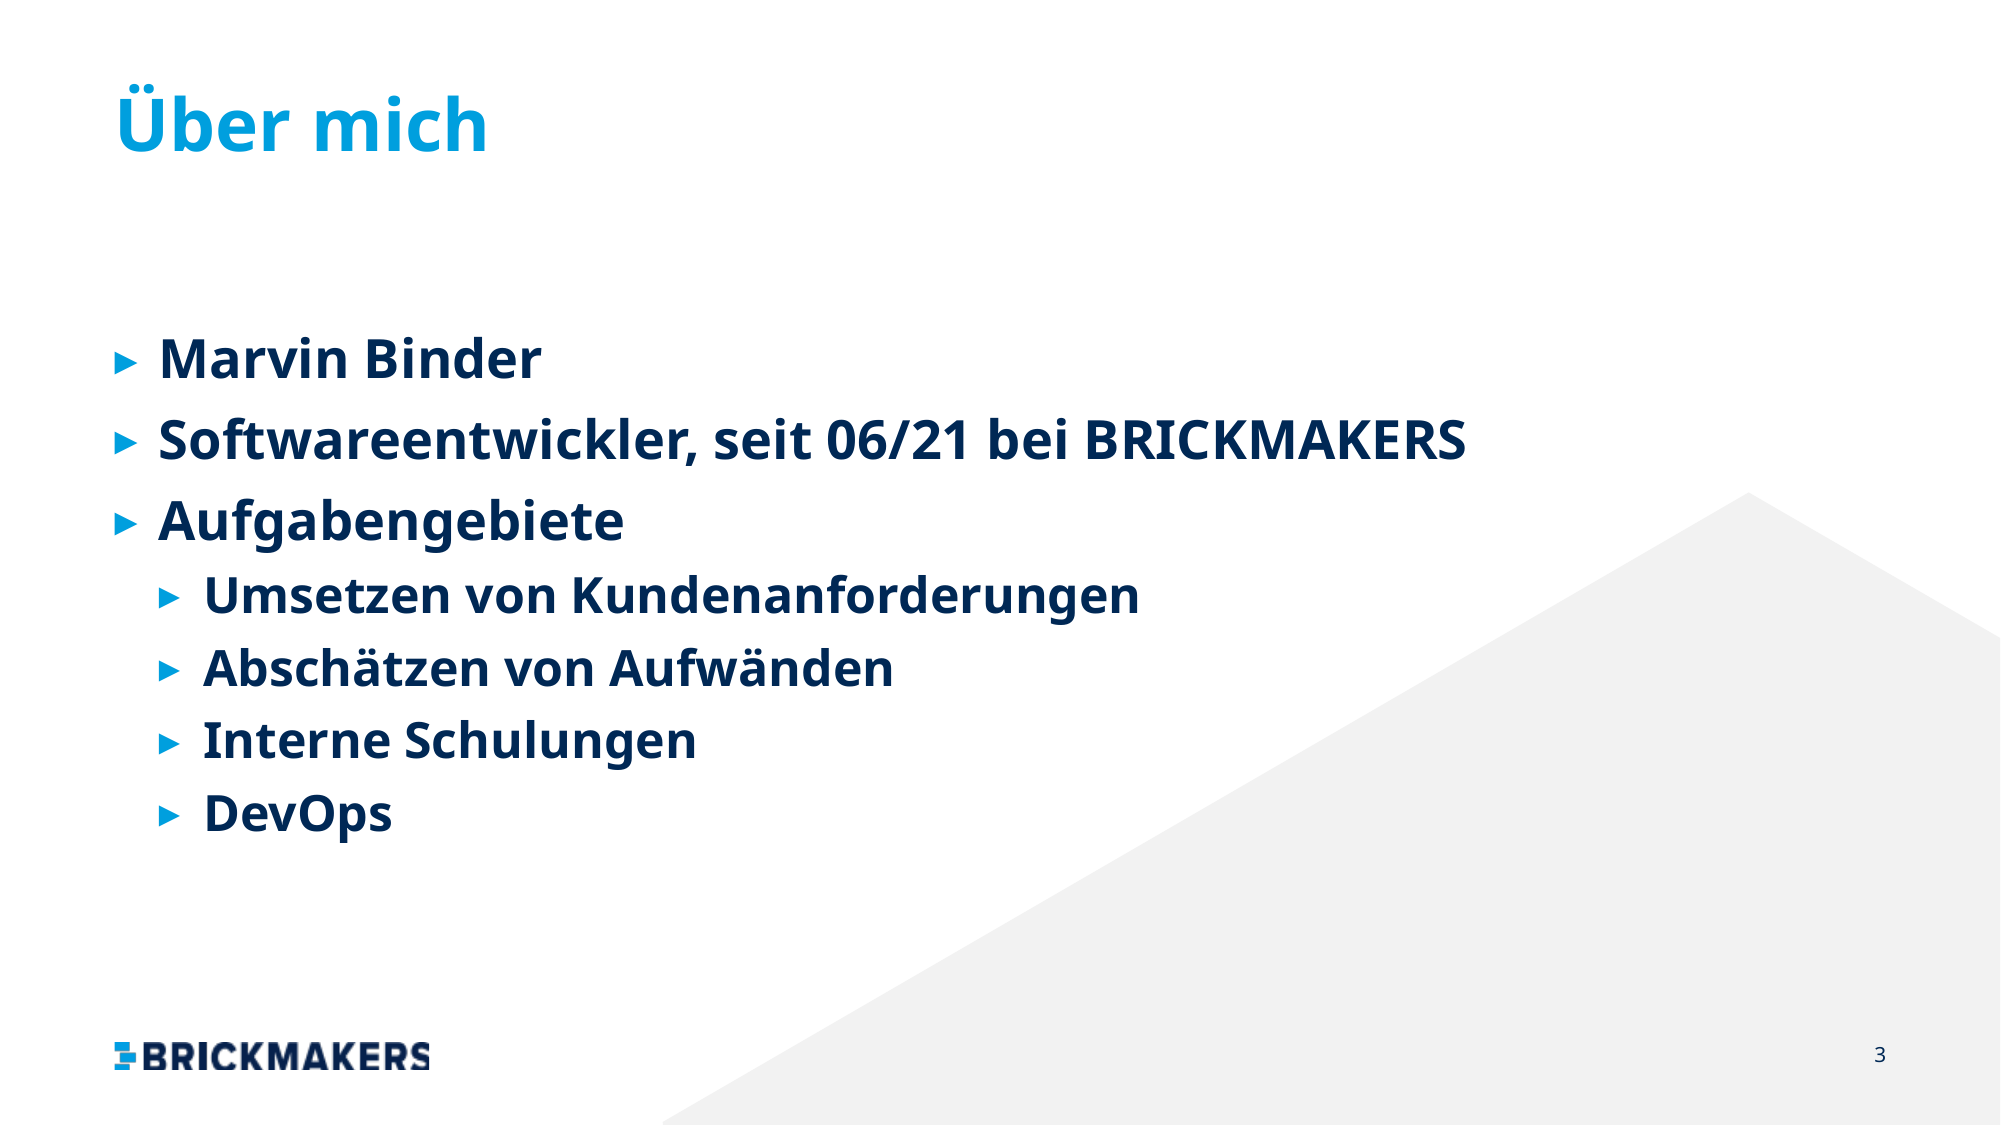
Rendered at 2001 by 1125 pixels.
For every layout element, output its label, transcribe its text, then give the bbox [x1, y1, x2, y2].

title Über mich [114, 88, 1887, 296]
slide_number 3 [1768, 1042, 1887, 1070]
list Marvin Binder Softwareentwickler, seit 06/21 bei BRICKMAKERS Aufgabengebiete Umsetzen von Kundenanforderungen Abschätzen von Aufwänden Interne Schulungen DevOps [114, 324, 1887, 975]
